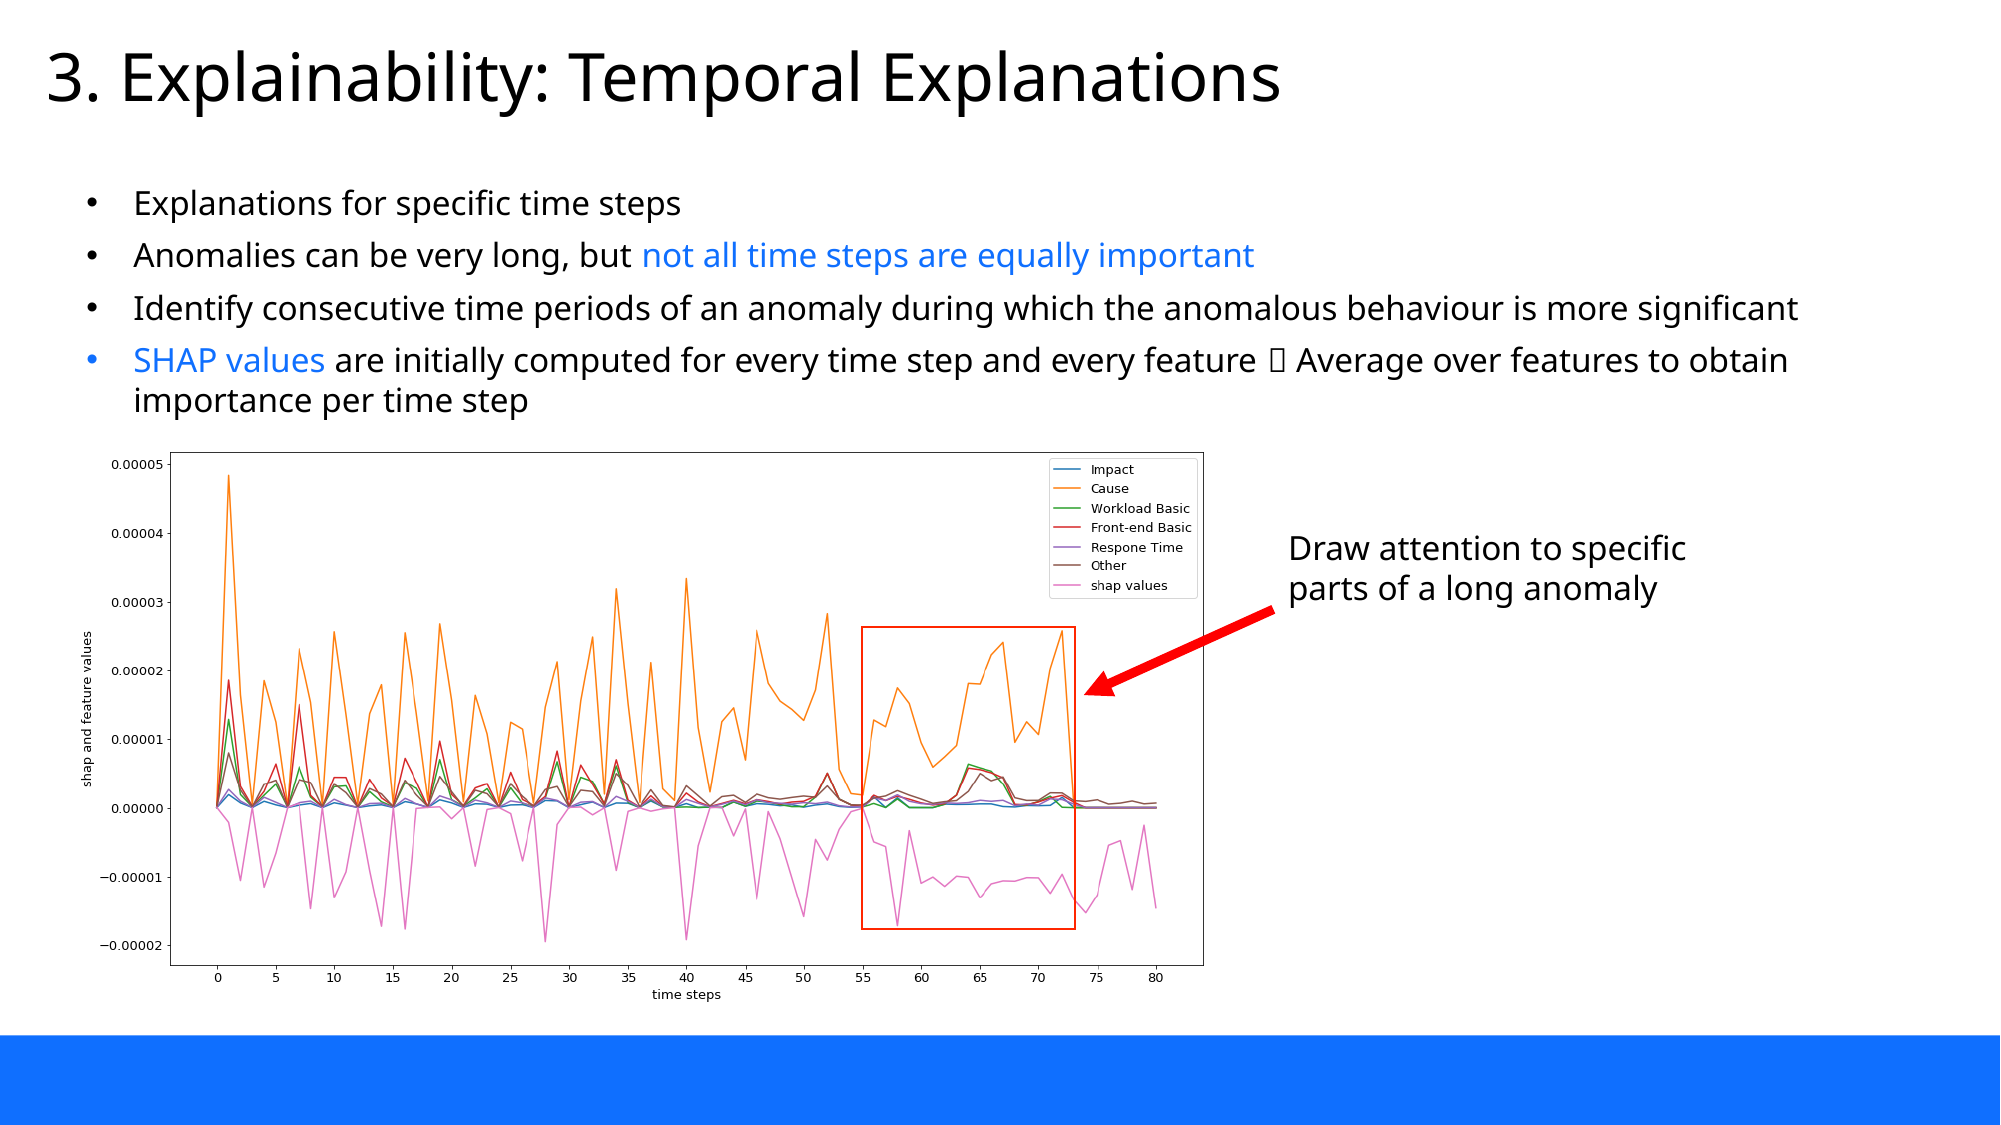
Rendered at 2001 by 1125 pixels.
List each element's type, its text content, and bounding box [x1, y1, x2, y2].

title 3. Explainability: Temporal Explanations [46, 43, 1518, 134]
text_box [1083, 609, 1274, 696]
text_box Explanations for specific time steps Anomalies can be very long, but not all time steps are equally important Identify consecutive time periods of an anomaly during which the anomalous behaviour is more significant SHAP values are initially computed for every time step and every feature  Average over features to obtain importance per time step [71, 174, 1842, 427]
picture [71, 440, 1213, 1012]
text_box Draw attention to specific parts of a long anomaly [1273, 519, 1705, 615]
text_box [0, 1035, 2000, 1125]
